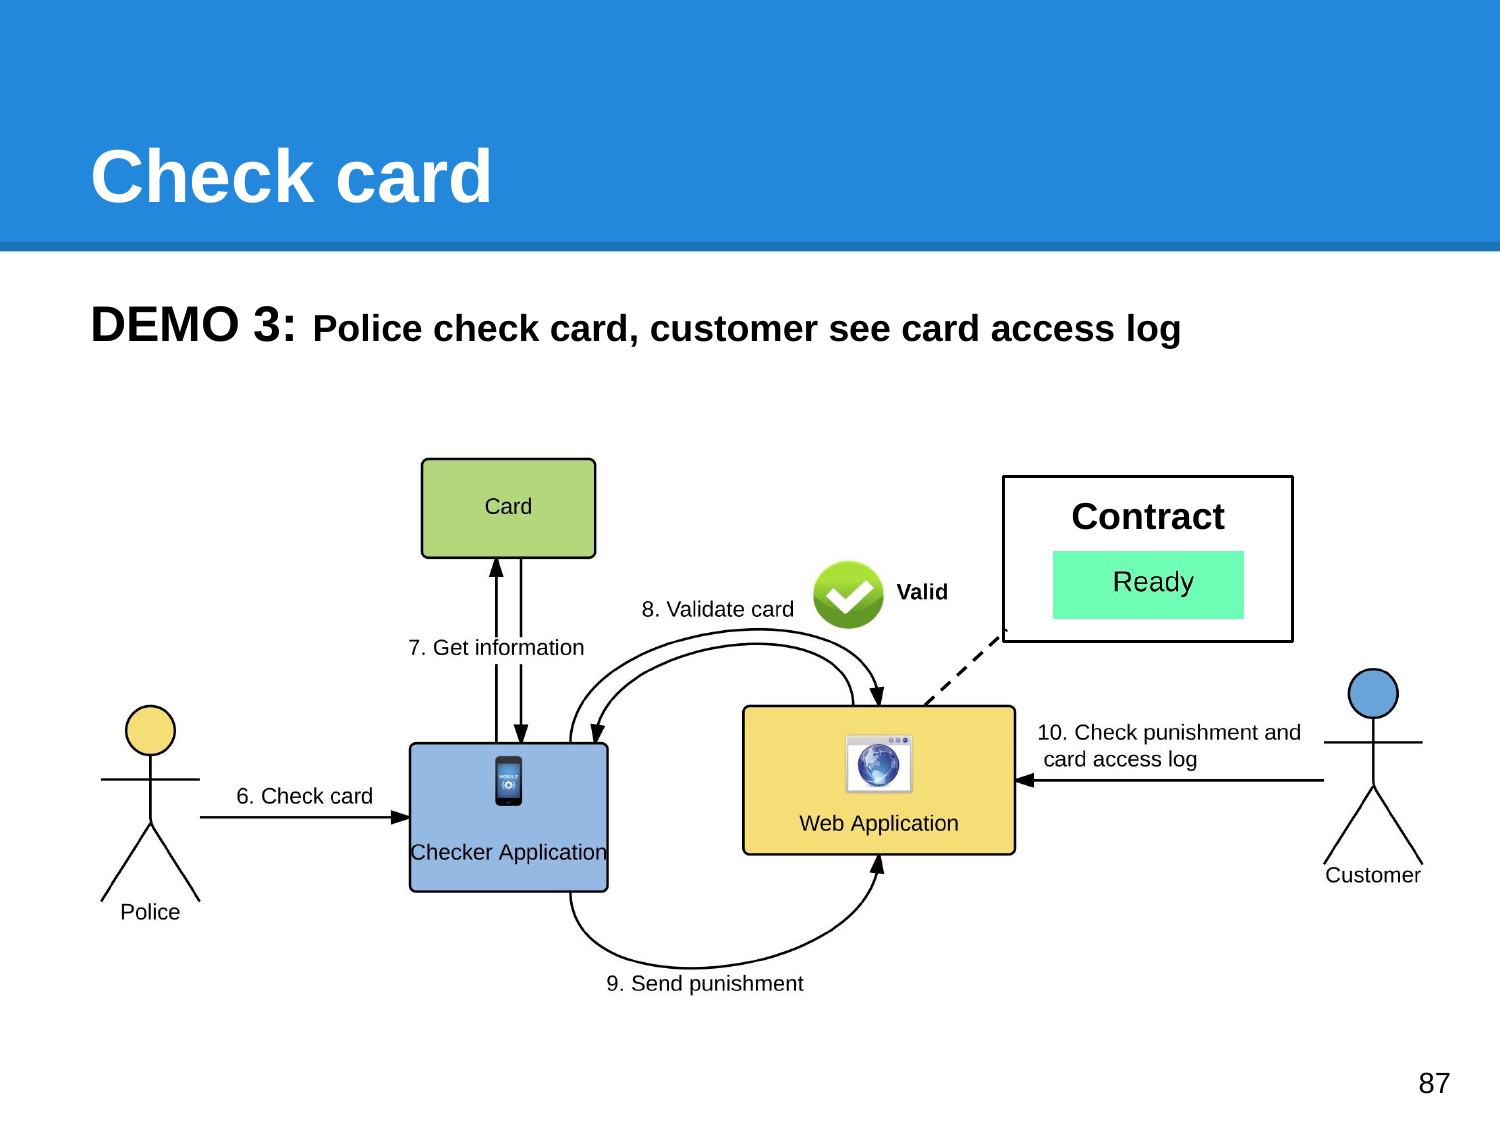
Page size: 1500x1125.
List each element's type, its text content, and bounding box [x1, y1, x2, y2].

picture [0, 434, 1500, 1049]
text_box DEMO 3: Police check card, customer see card access log [74, 276, 1425, 387]
title Check card [75, 45, 1425, 233]
slide_number 87 [1403, 1058, 1494, 1125]
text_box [924, 629, 1008, 706]
